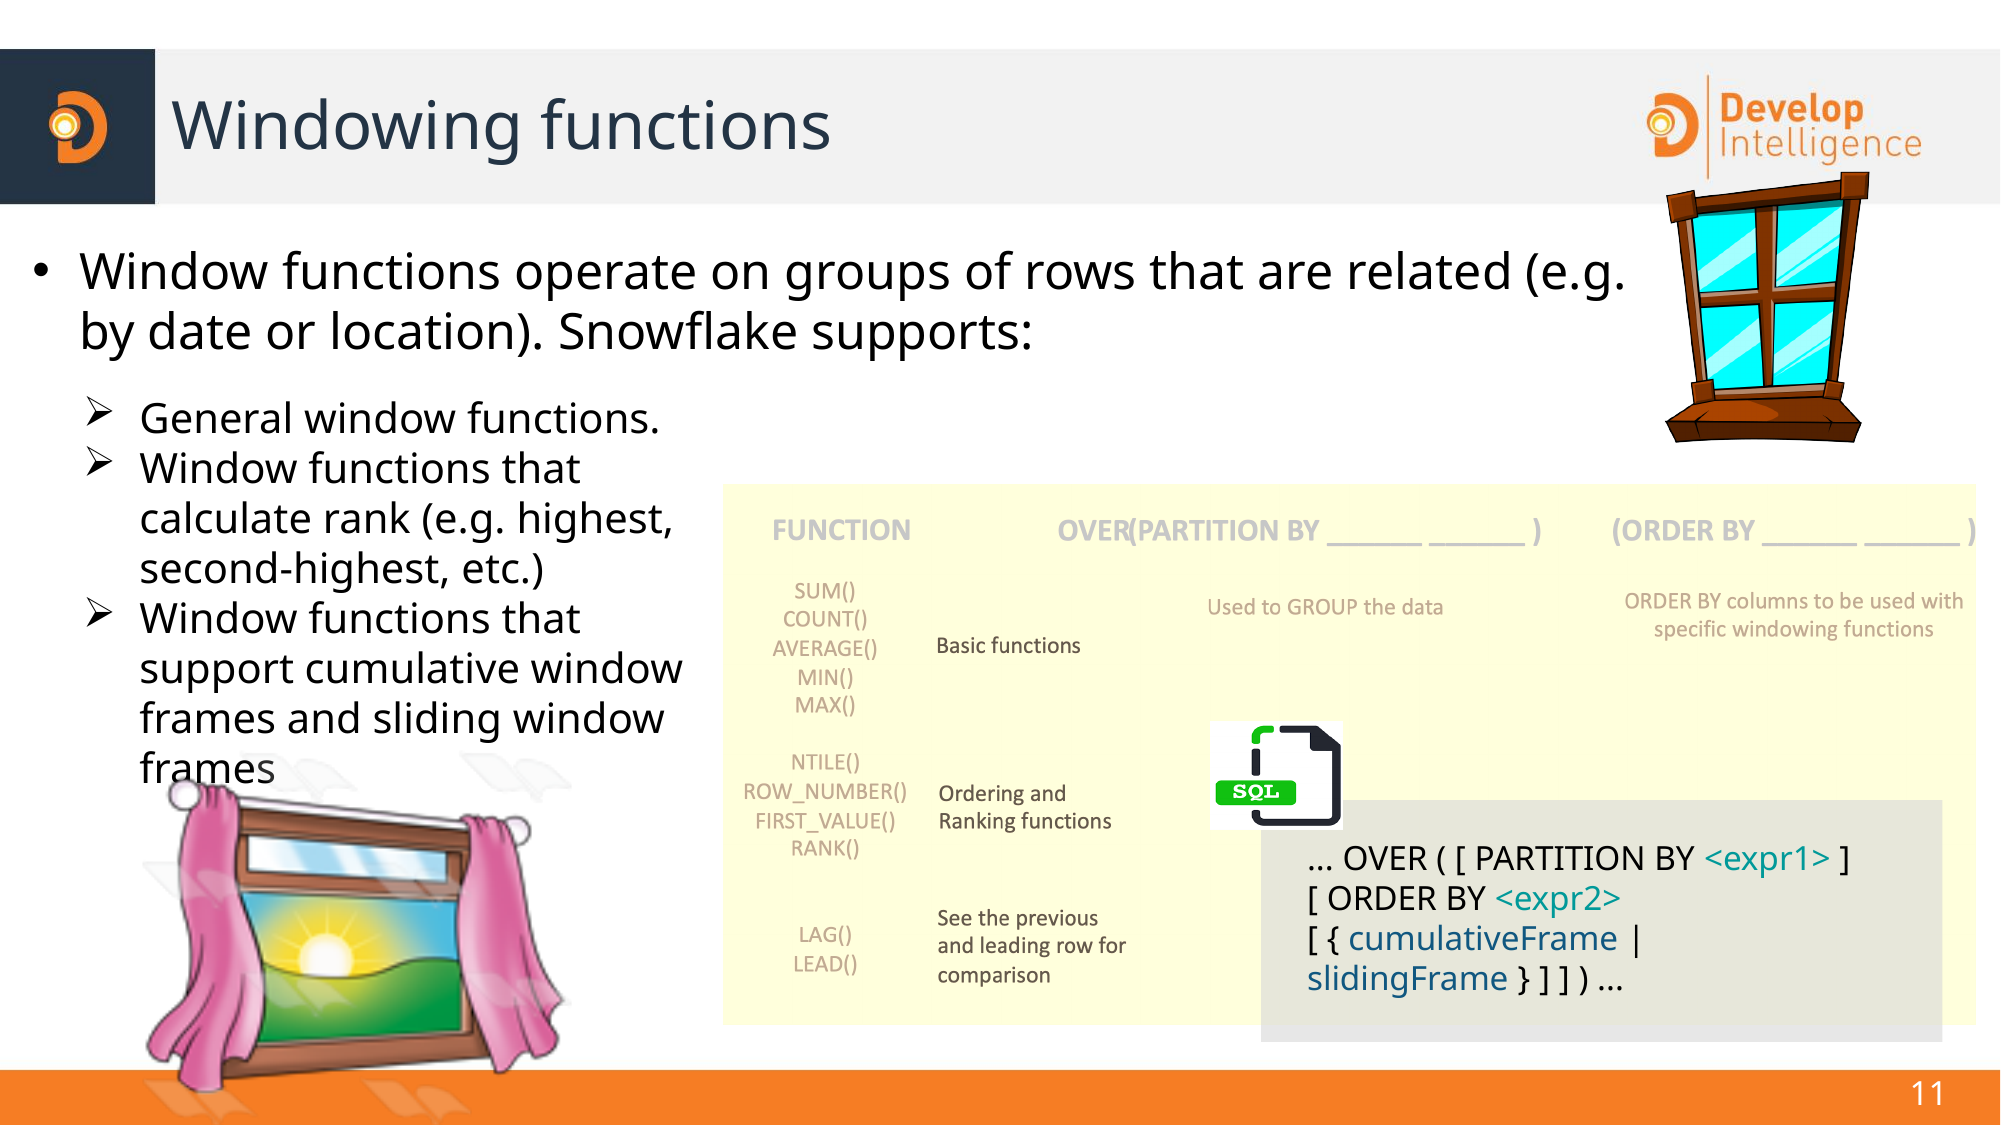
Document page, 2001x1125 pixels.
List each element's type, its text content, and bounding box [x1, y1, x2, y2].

text_box General window functions. Window functions that calculate rank (e.g. highest, second-highest, etc.) Window functions that support cumulative window frames and sliding window frames [0, 384, 724, 835]
title Windowing functions [156, 53, 1999, 203]
picture [0, 0, 2001, 1125]
text_box [1259, 1034, 1944, 1044]
slide_number 11 [1860, 1070, 1998, 1120]
text_box Window functions operate on groups of rows that are related (e.g. by date or location). Snowflake supports: [17, 232, 1653, 402]
